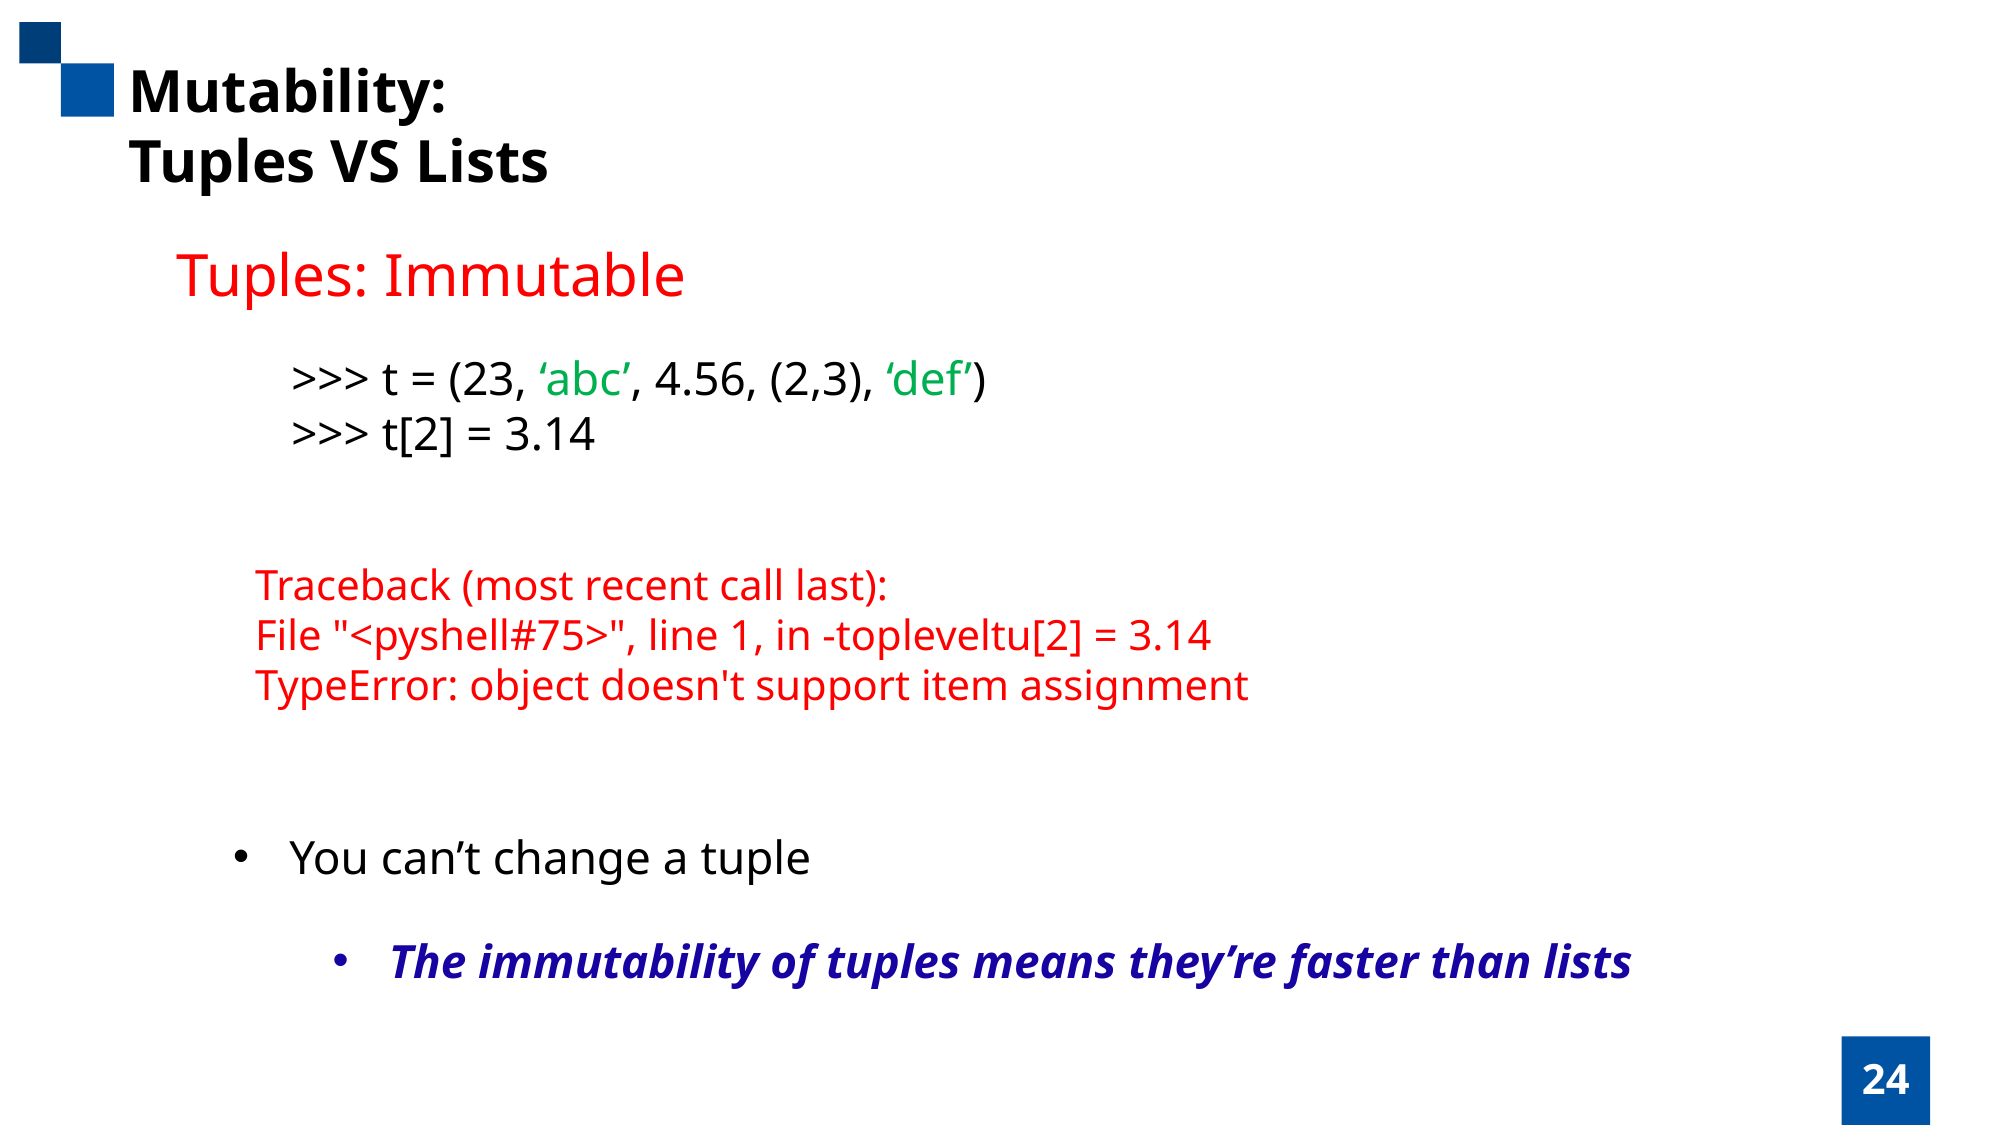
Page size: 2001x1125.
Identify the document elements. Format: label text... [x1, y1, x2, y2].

text_box You can’t change a tuple [218, 821, 839, 891]
slide_number 24 [1771, 1051, 2000, 1112]
text_box >>> t = (23, ‘abc’, 4.56, (2,3), ‘def’) >>> t[2] = 3.14 [276, 342, 1001, 468]
text_box Mutability: Tuples VS Lists [113, 47, 612, 202]
text_box Traceback (most recent call last): File "<pyshell#75>", line 1, in -topleveltu[2] = 3.14 TypeError: object doesn't support item assignment [240, 551, 1275, 767]
text_box The immutability of tuples means they’re faster than lists [318, 924, 1661, 1050]
text_box Tuples: Immutable [161, 230, 702, 315]
